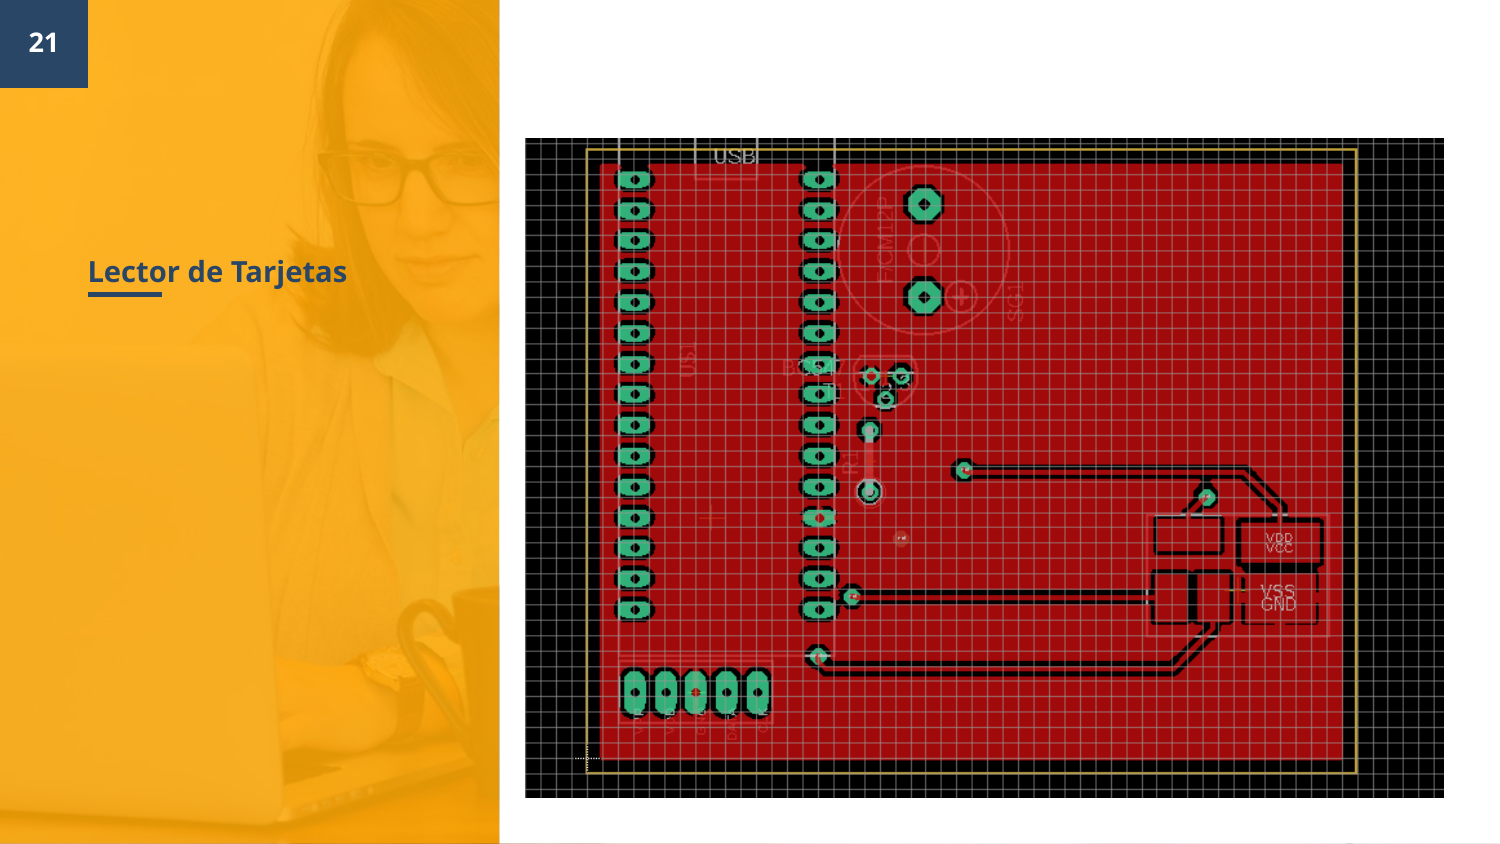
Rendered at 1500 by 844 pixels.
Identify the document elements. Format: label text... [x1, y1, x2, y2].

slide_number 21 [0, 0, 89, 88]
title Lector de Tarjetas [72, 171, 425, 304]
picture [525, 138, 1445, 798]
